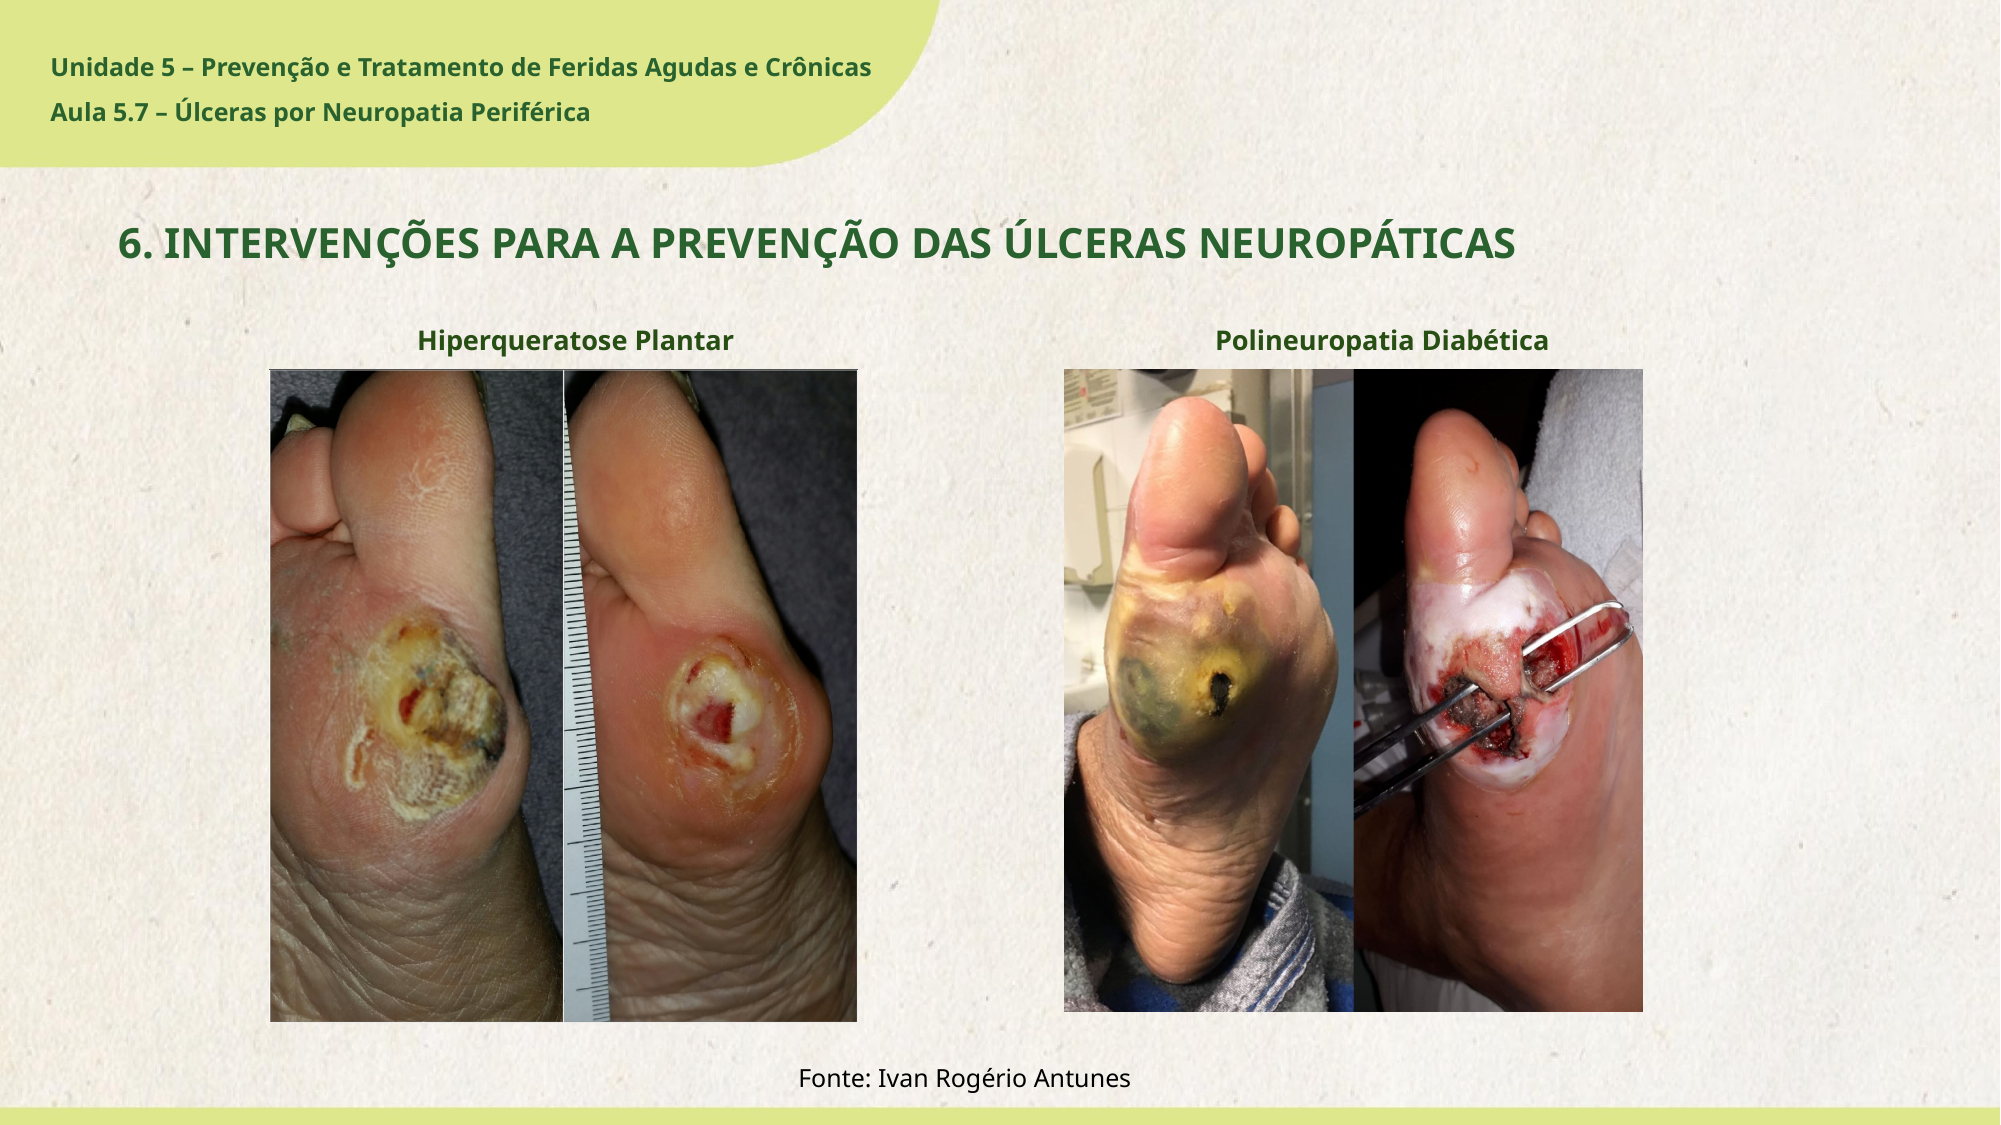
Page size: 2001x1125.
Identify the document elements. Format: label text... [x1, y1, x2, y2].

text_box 6. INTERVENÇÕES PARA A PREVENÇÃO DAS ÚLCERAS NEUROPÁTICAS [103, 209, 1815, 275]
text_box Polineuropatia Diabética [1200, 308, 1727, 371]
text_box Fonte: Ivan Rogério Antunes [581, 1052, 1349, 1125]
picture [0, 0, 2000, 1125]
text_box Hiperqueratose Plantar [402, 308, 875, 371]
